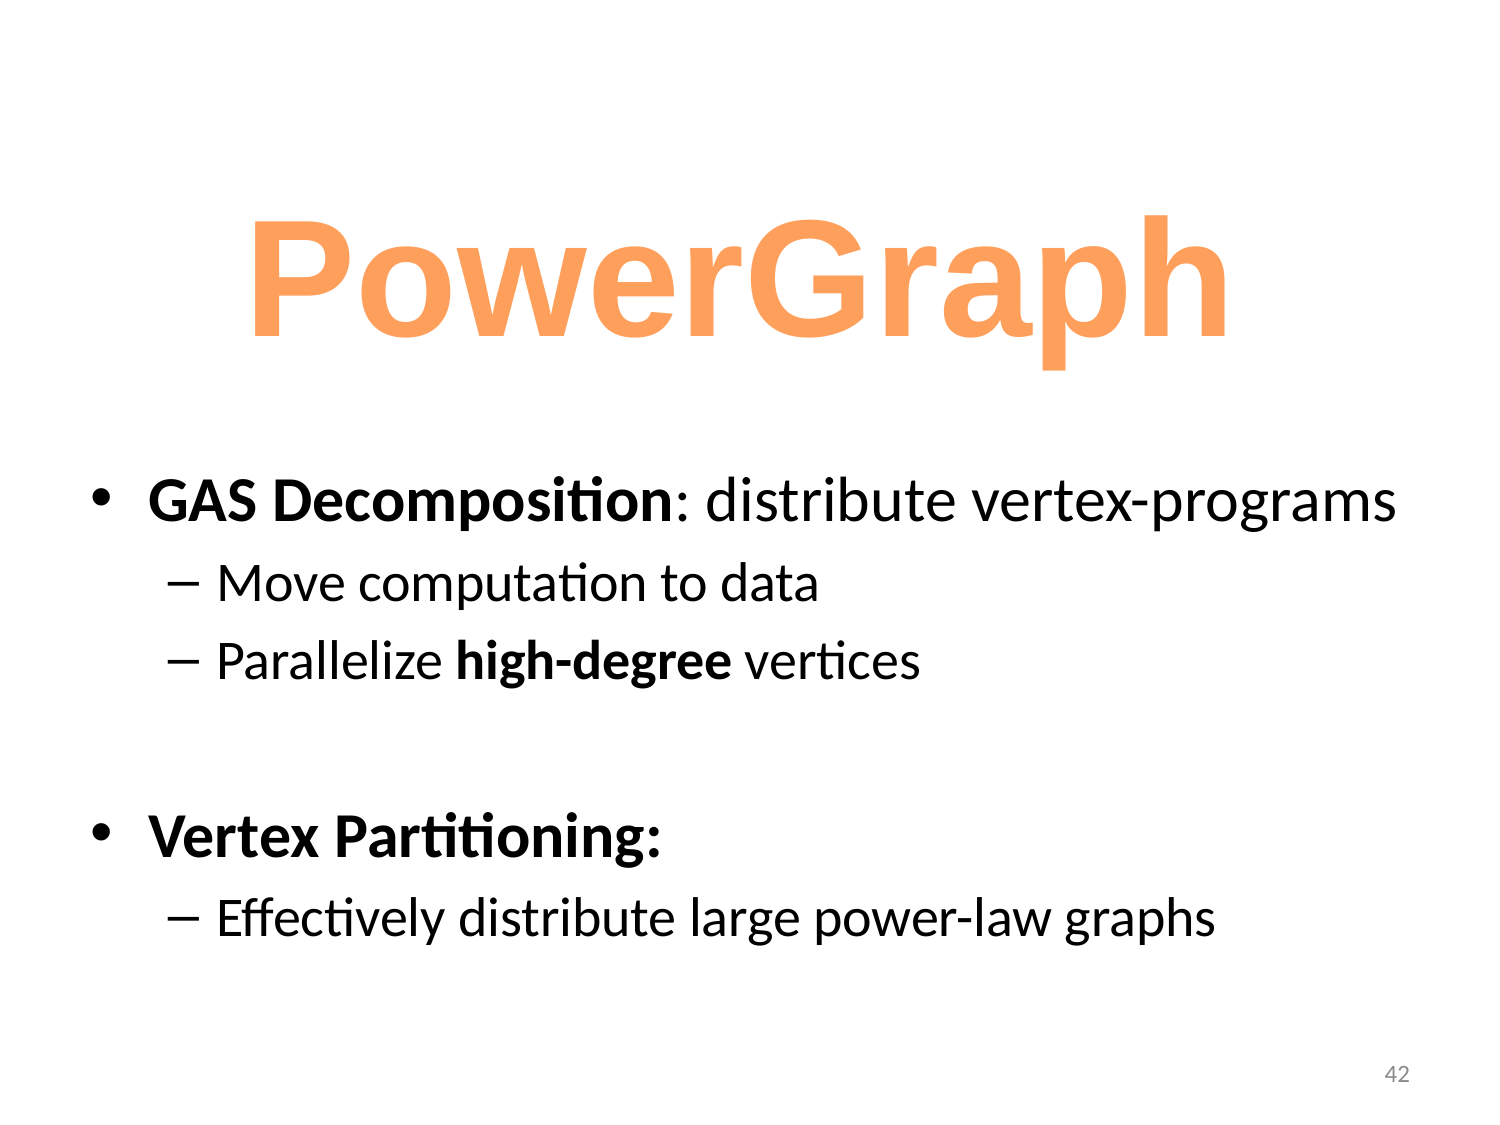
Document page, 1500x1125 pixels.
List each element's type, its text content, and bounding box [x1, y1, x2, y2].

list GAS Decomposition: distribute vertex-programs Move computation to data Parallelize high-degree vertices Vertex Partitioning: Effectively distribute large power-law graphs [75, 450, 1425, 988]
text_box PowerGraph [229, 162, 1252, 378]
slide_number 42 [1074, 1042, 1425, 1103]
